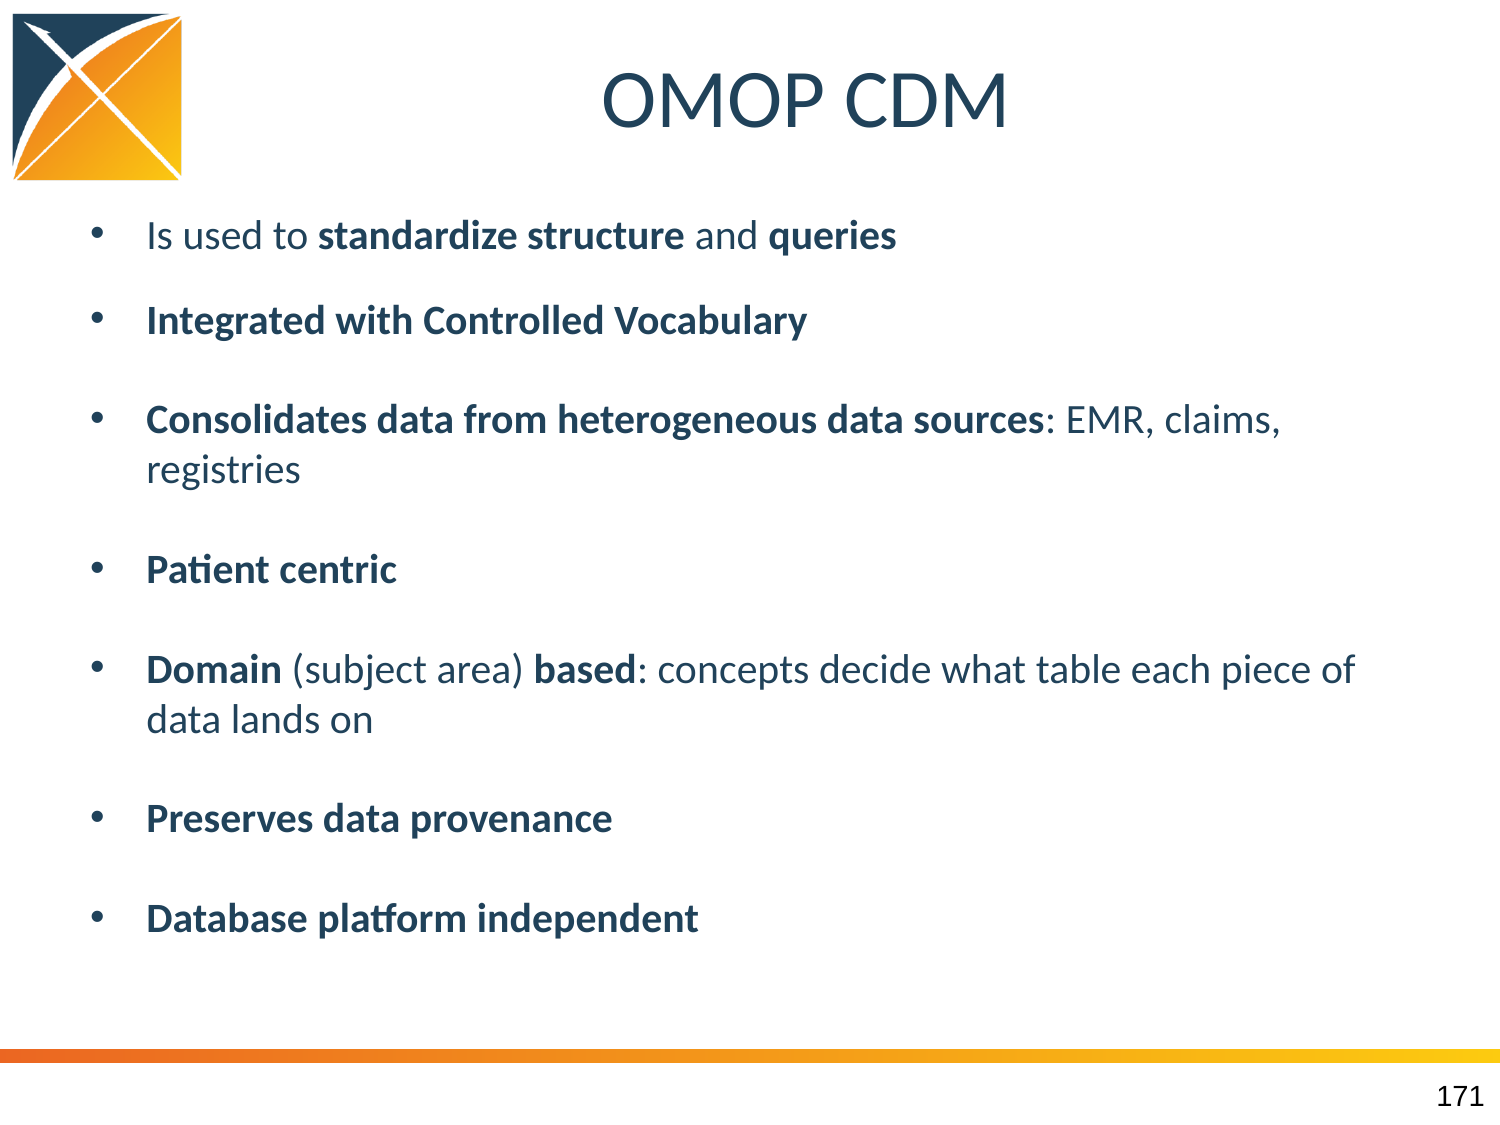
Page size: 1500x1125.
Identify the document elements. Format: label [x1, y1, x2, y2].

slide_number [1149, 1065, 1500, 1125]
list [75, 200, 1425, 1005]
picture [0, 0, 206, 200]
title [187, 24, 1425, 163]
